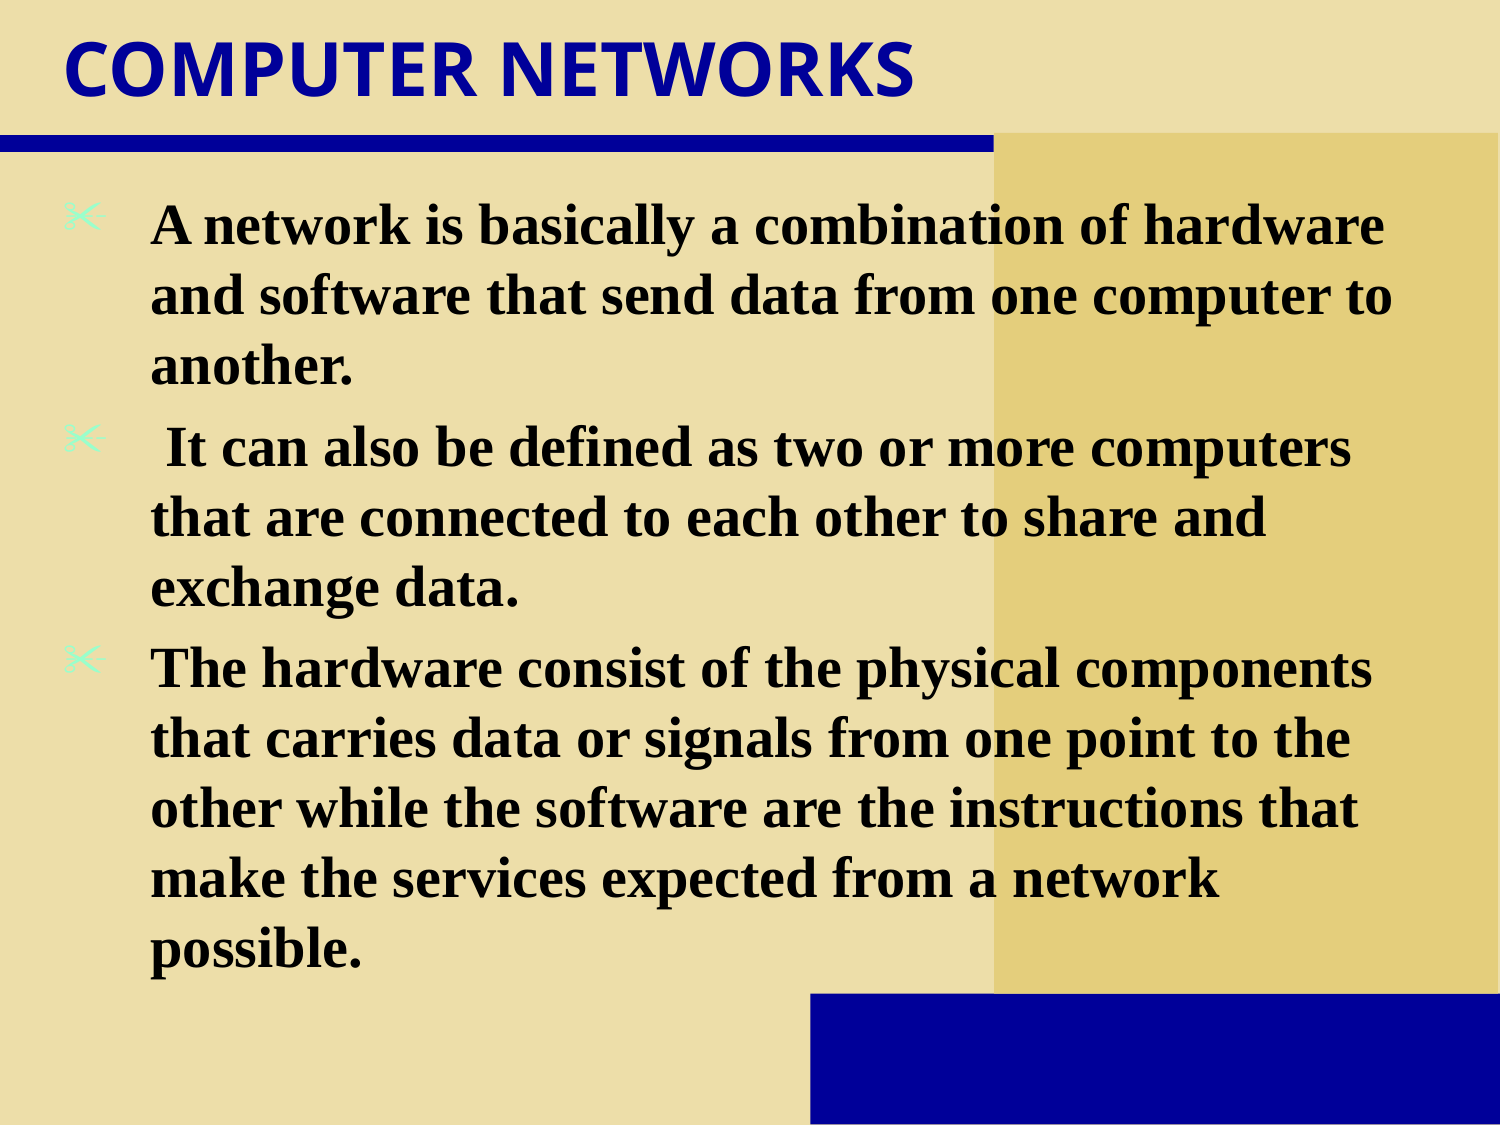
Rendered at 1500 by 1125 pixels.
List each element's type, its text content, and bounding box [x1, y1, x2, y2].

list A network is basically a combination of hardware and software that send data from one computer to another. It can also be defined as two or more computers that are connected to each other to share and exchange data. The hardware consist of the physical components that carries data or signals from one point to the other while the software are the instructions that make the services expected from a network possible. [47, 178, 1457, 960]
title COMPUTER NETWORKS [47, 0, 1456, 133]
